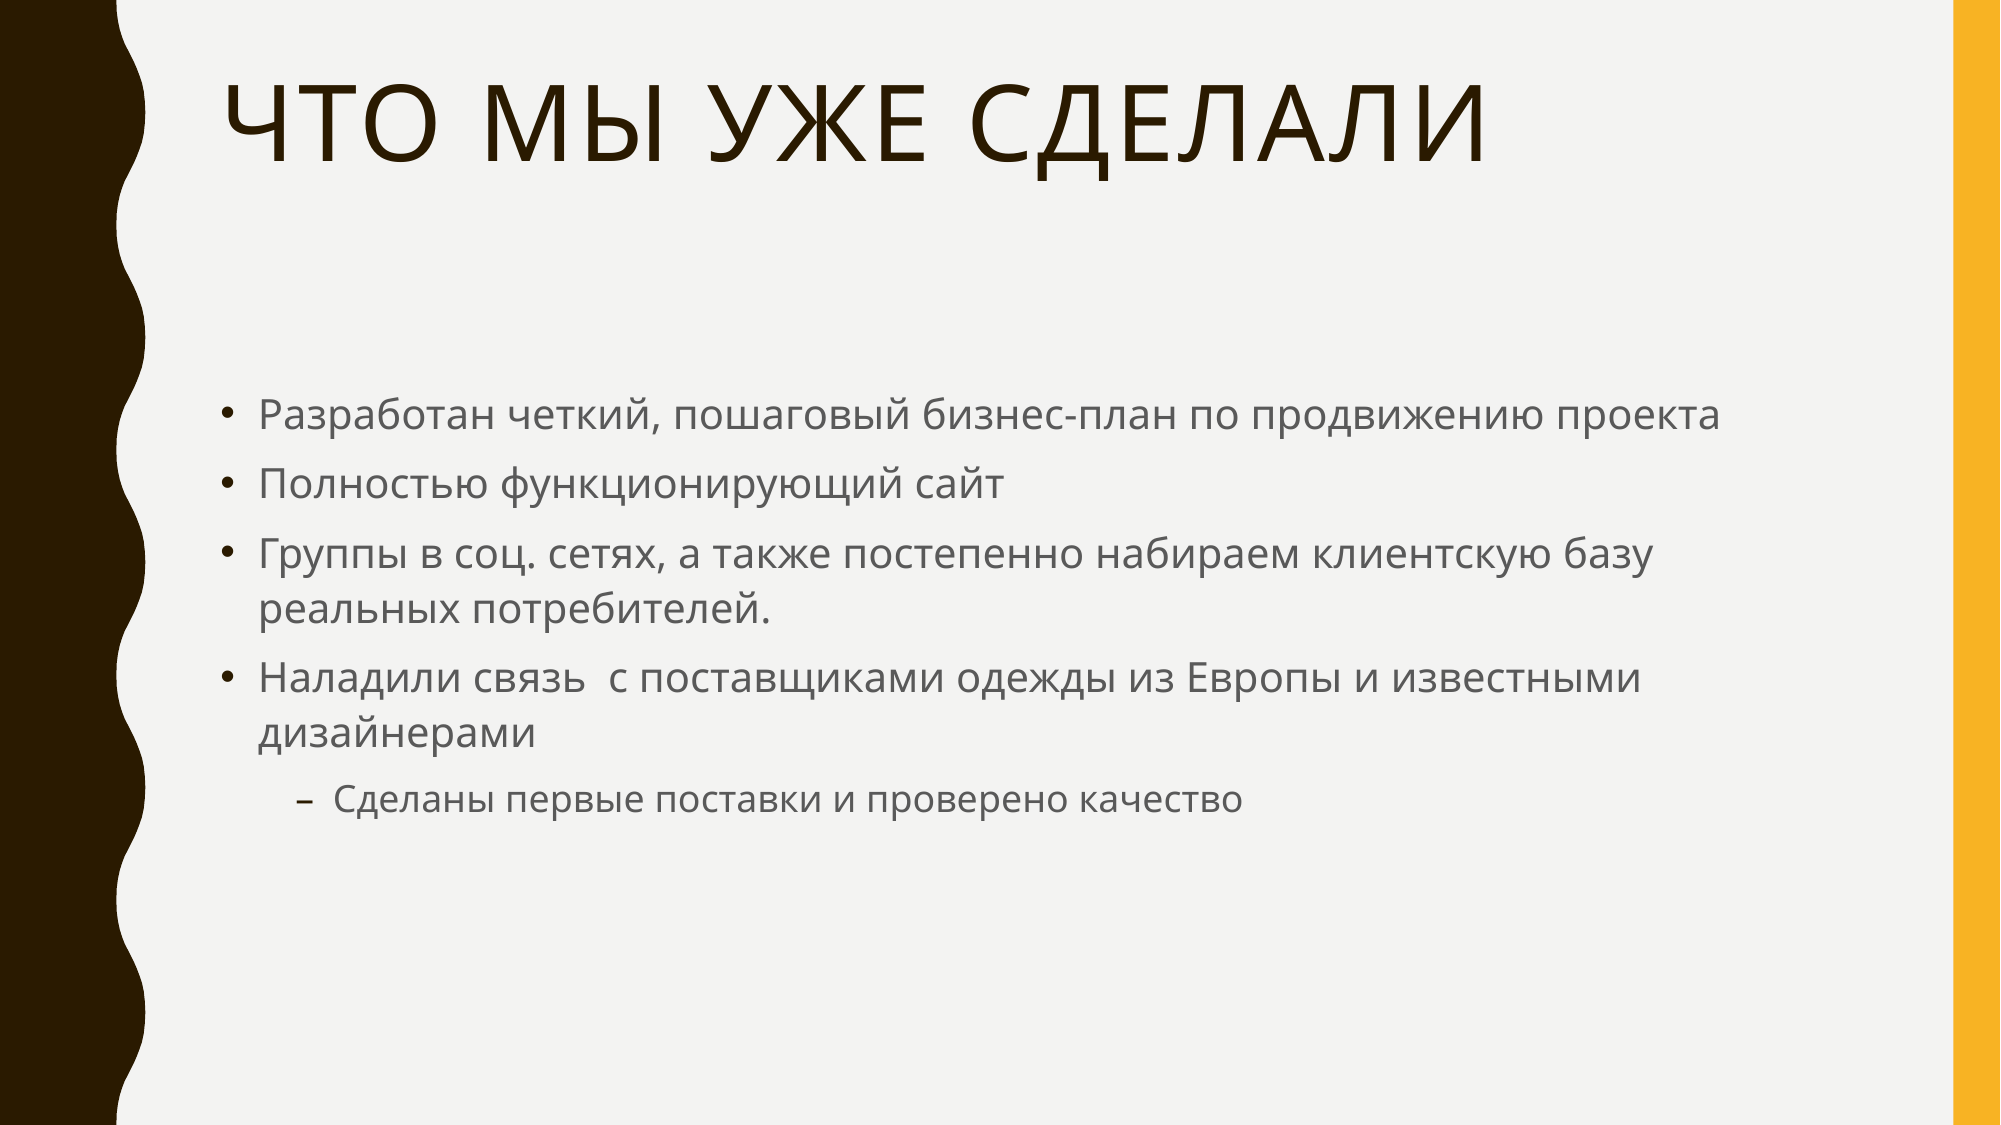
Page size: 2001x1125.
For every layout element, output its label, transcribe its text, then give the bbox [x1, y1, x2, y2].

list Разработан четкий, пошаговый бизнес-план по продвижению проекта Полностью функционирующий сайт Группы в соц. сетях, а также постепенно набираем клиентскую базу реальных потребителей. Наладили связь с поставщиками одежды из Европы и известными дизайнерами Сделаны первые поставки и проверено качество [205, 375, 1875, 965]
title Что мы уже сделали [205, 62, 1875, 308]
